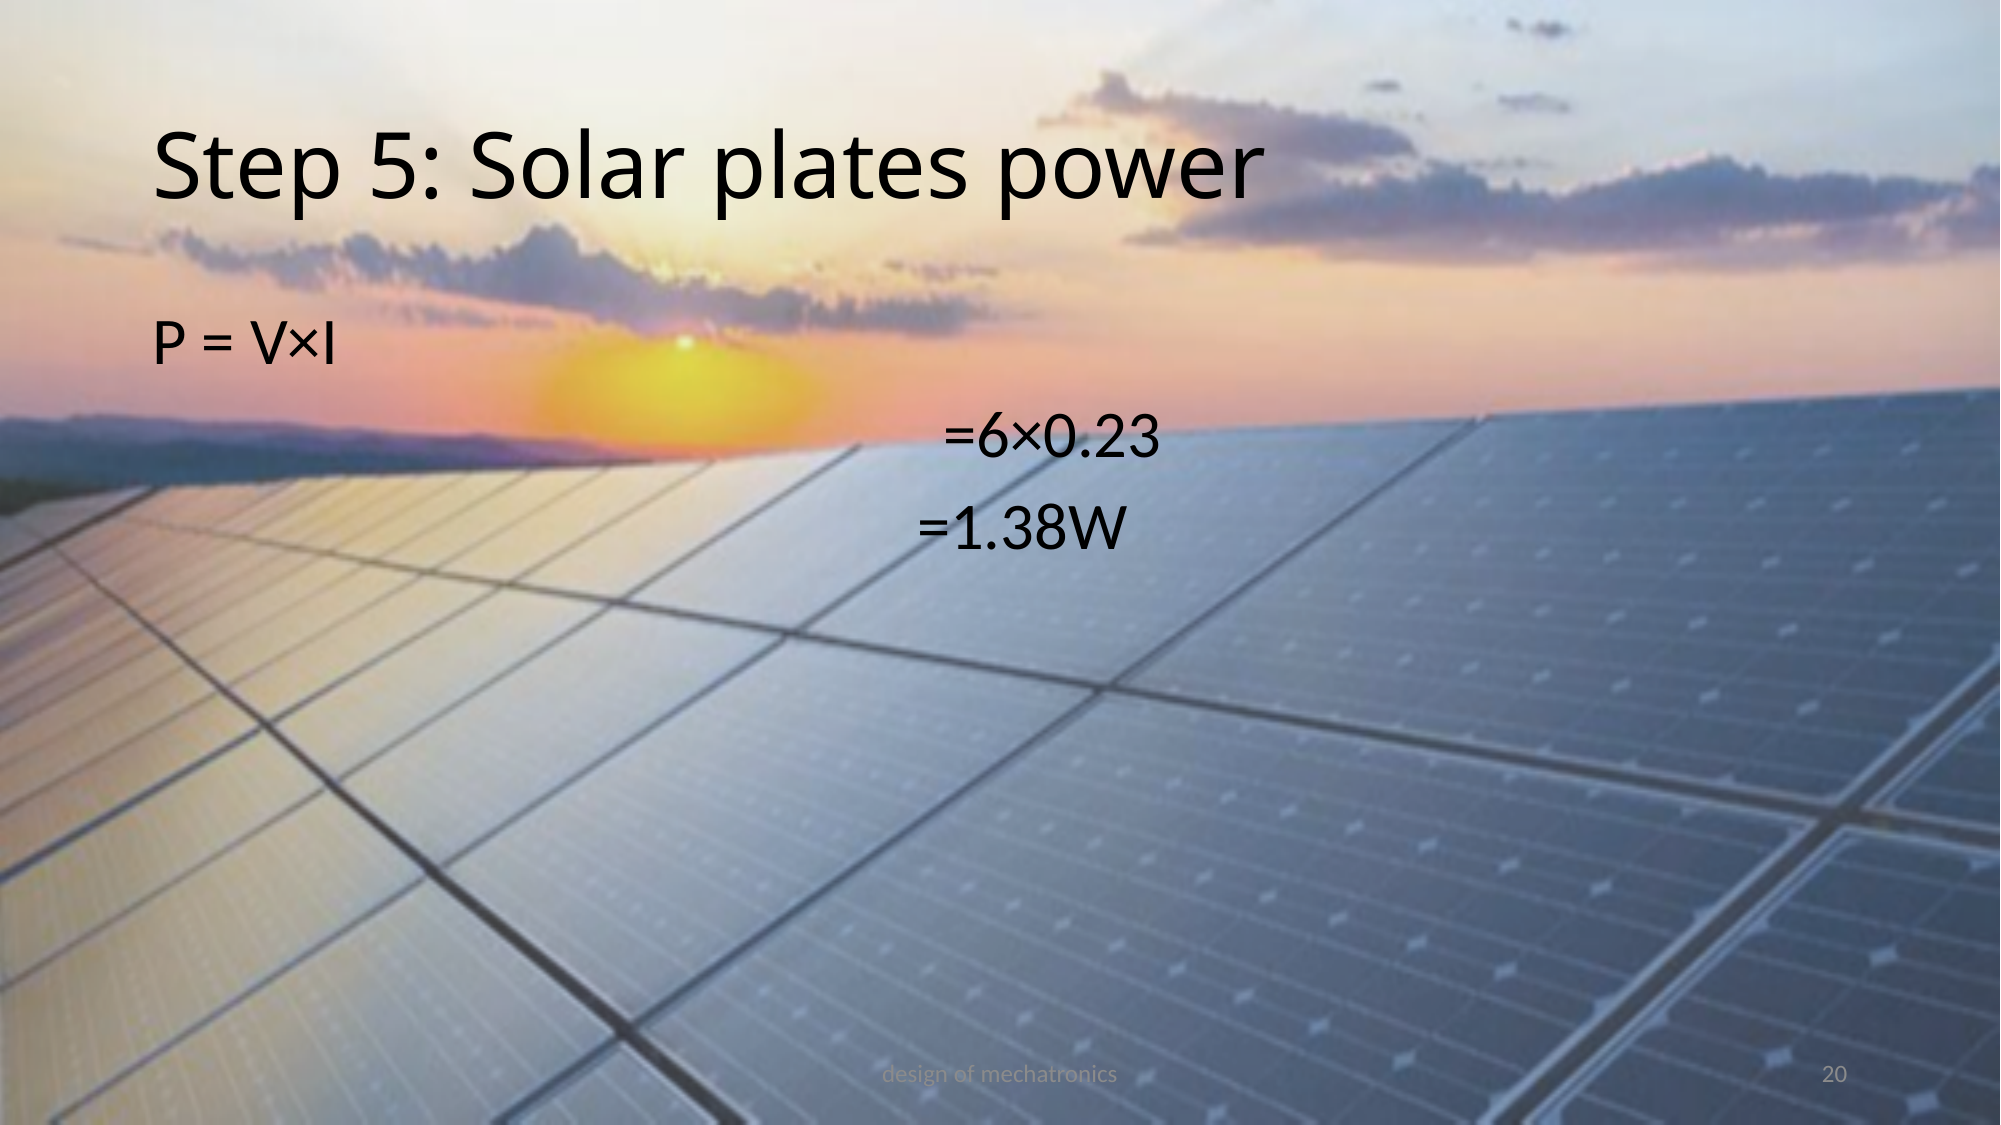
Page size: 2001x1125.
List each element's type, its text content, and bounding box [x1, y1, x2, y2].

slide_number 20 [1412, 1042, 1863, 1103]
footer design of mechatronics [662, 1042, 1338, 1103]
list P = V×I =6×0.23 =1.38W [137, 299, 1863, 1014]
title Step 5: Solar plates power [137, 59, 1863, 278]
